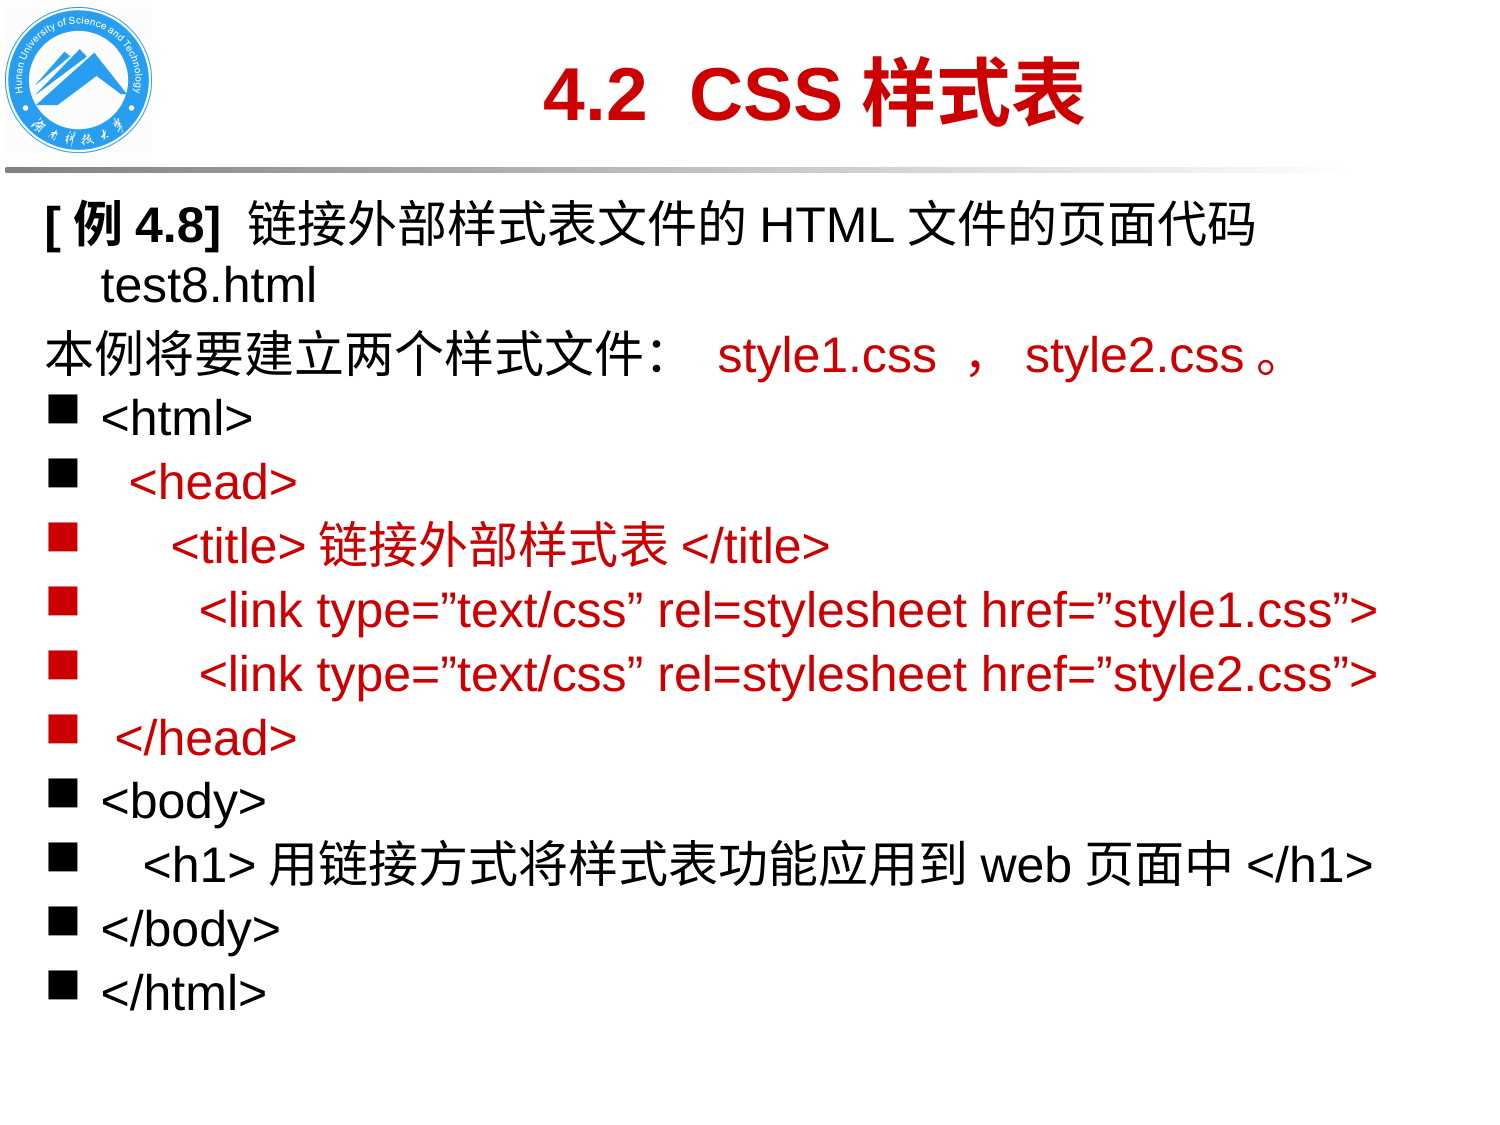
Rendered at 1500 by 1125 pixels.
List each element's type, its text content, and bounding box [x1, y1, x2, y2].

list [例4.8] 链接外部样式表文件的HTML文件的页面代码test8.html 本例将要建立两个样式文件： style1.css ，style2.css。 <html> <head> <title>链接外部样式表</title> <link type=”text/css” rel=stylesheet href=”style1.css”> <link type=”text/css” rel=stylesheet href=”style2.css”> </head> <body> <h1>用链接方式将样式表功能应用到web页面中</h1> </body> </html> [29, 184, 1471, 1083]
picture [5, 7, 152, 153]
title 4.2 CSS样式表 [159, 30, 1471, 150]
